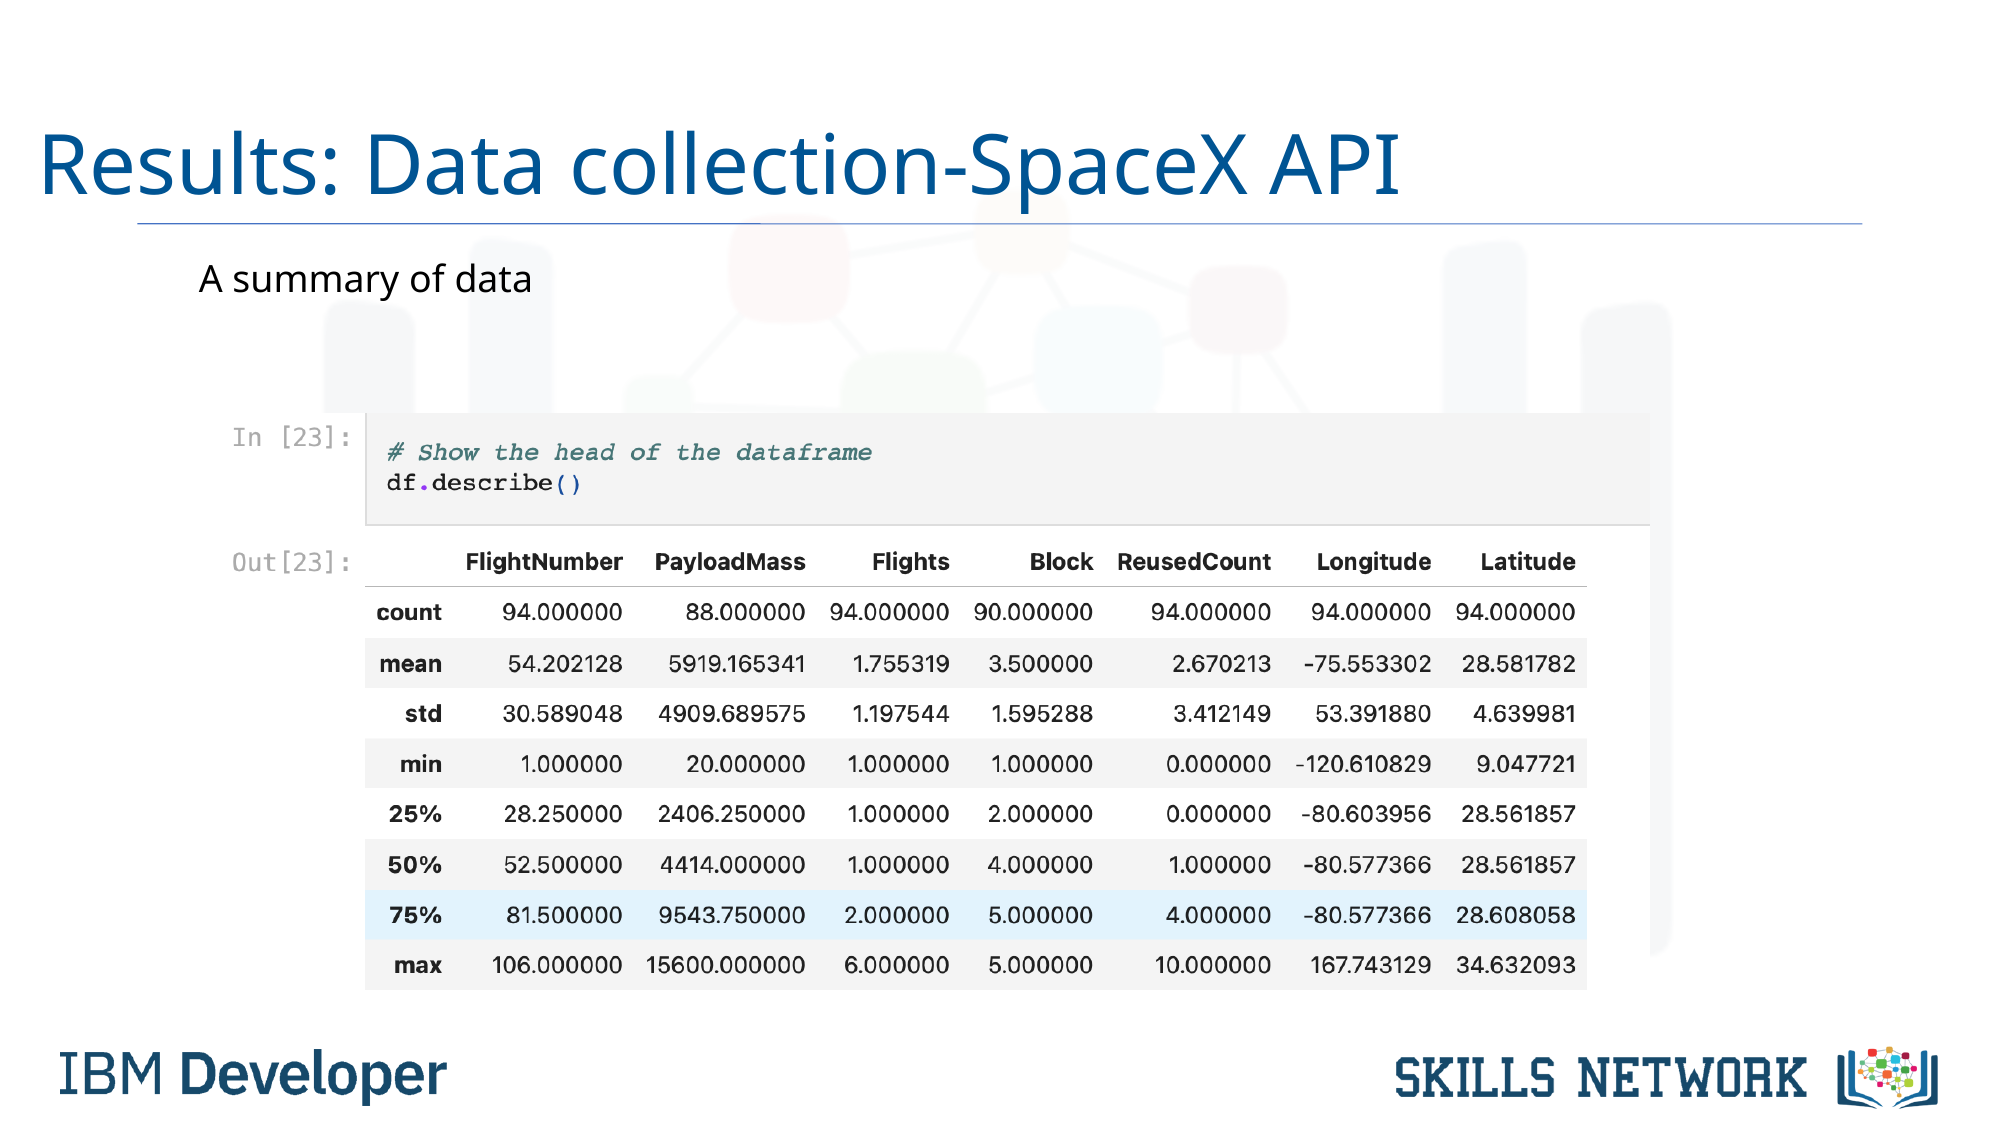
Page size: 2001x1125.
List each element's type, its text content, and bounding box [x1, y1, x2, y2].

picture [196, 413, 1650, 1026]
picture [55, 1045, 459, 1108]
title Results: Data collection-SpaceX API [22, 57, 1957, 279]
picture [1390, 1045, 1945, 1111]
text_box A summary of data [183, 247, 634, 308]
